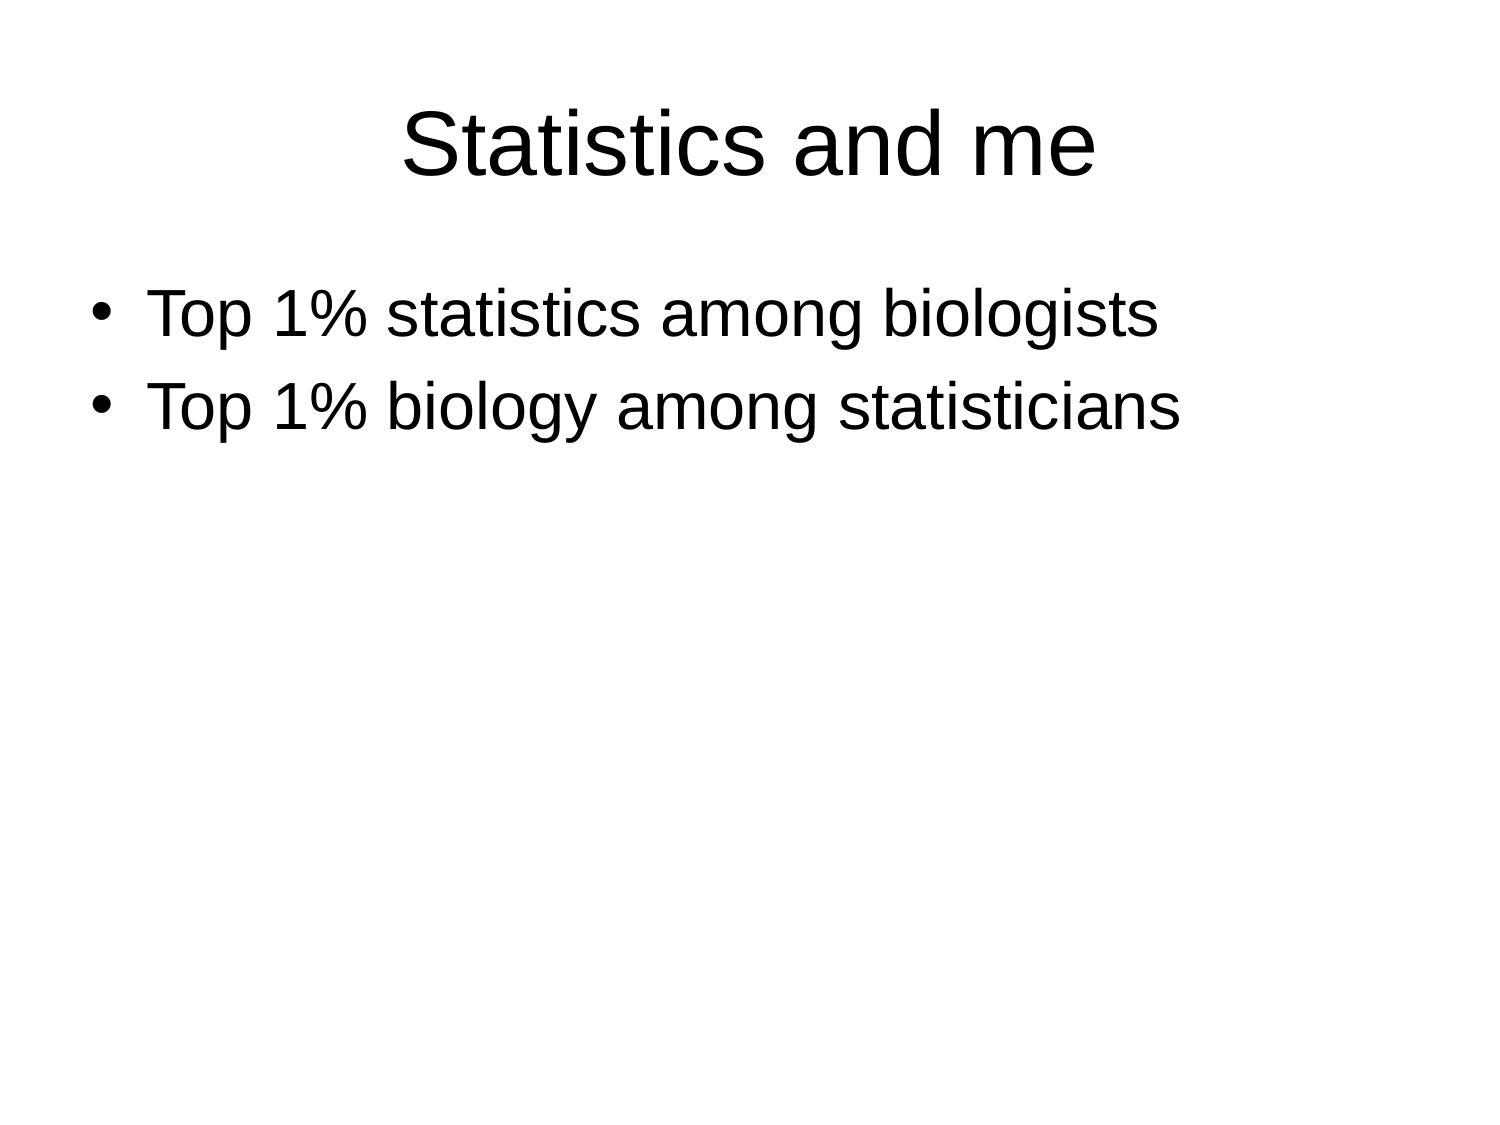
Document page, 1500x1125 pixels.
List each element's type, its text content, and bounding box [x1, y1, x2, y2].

list Top 1% statistics among biologists Top 1% biology among statisticians [75, 262, 1425, 1005]
title Statistics and me [75, 45, 1425, 233]
